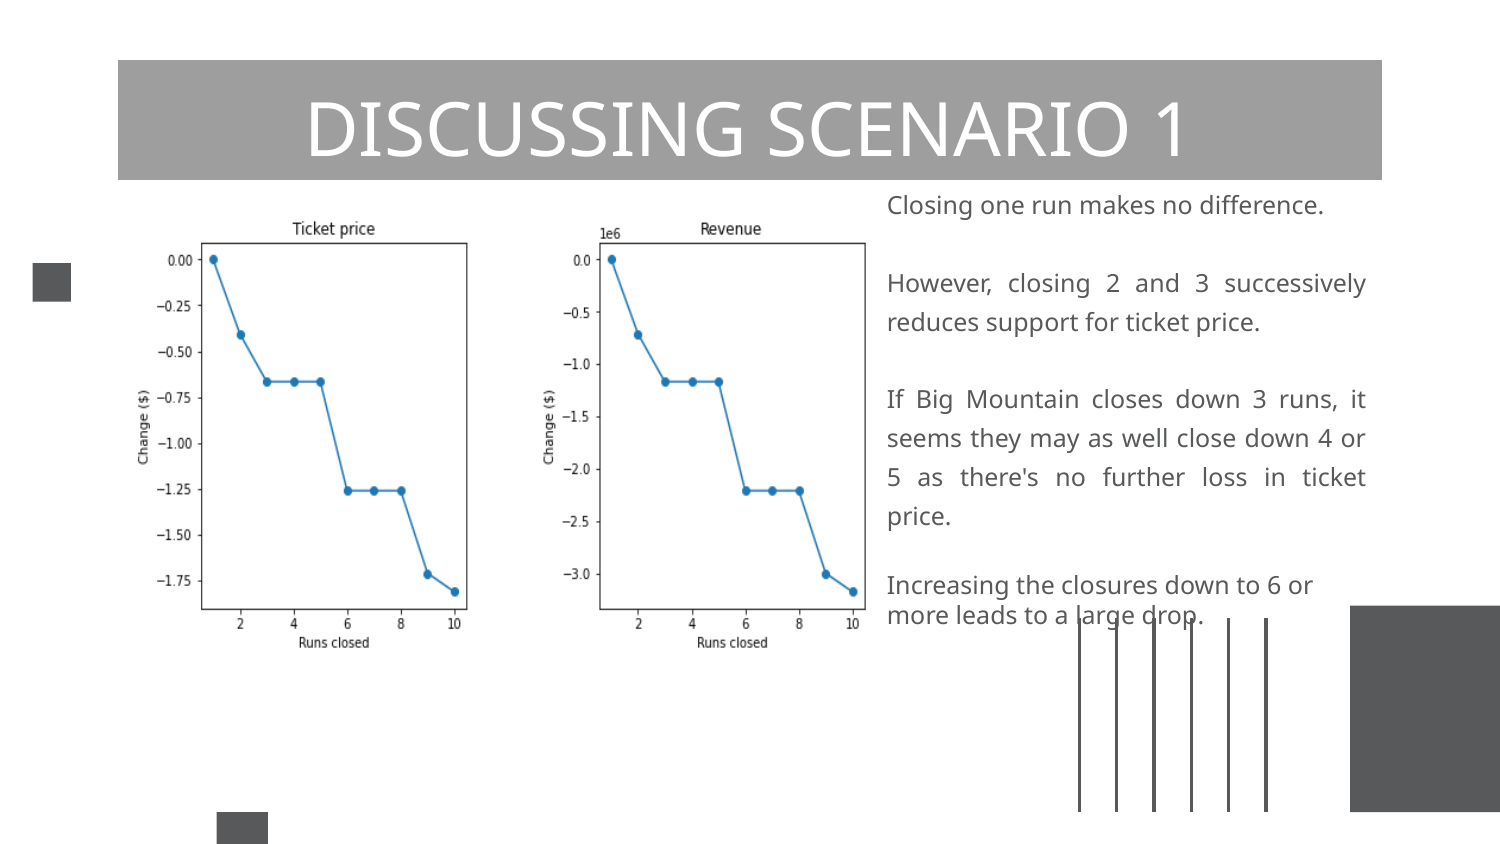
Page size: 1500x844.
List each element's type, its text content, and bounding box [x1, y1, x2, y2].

picture [130, 211, 873, 660]
text_box Closing one run makes no difference. However, closing 2 and 3 successively reduces support for ticket price. If Big Mountain closes down 3 runs, it seems they may as well close down 4 or 5 as there's no further loss in ticket price. Increasing the closures down to 6 or more leads to a large drop. [872, 173, 1382, 637]
title DISCUSSING SCENARIO 1 [118, 79, 1382, 174]
